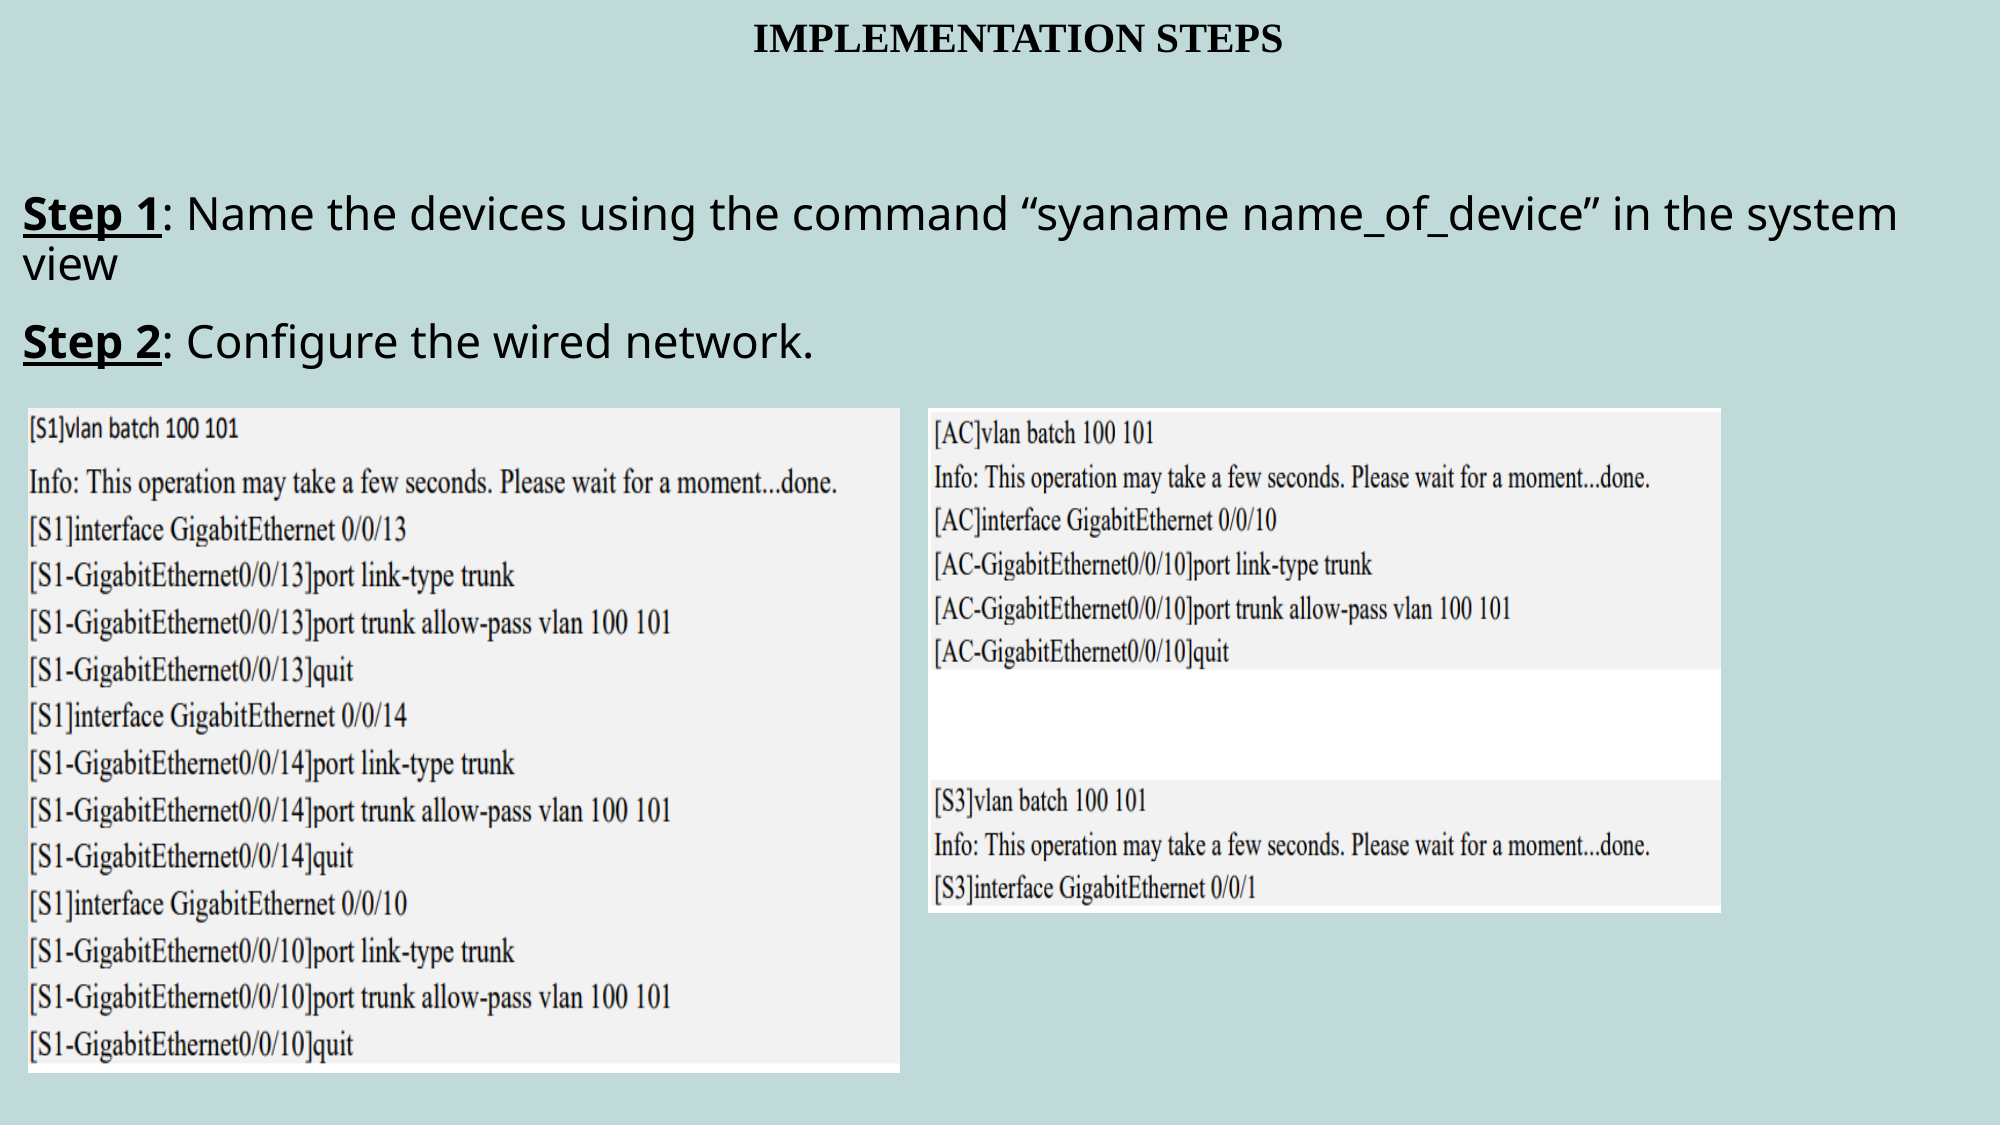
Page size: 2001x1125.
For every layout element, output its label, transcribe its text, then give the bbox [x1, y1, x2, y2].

picture [927, 408, 1721, 914]
list IMPLEMENTATION STEPS Step 1: Name the devices using the command “syaname name_of_device” in the system view Step 2: Configure the wired network. [0, 0, 2000, 1125]
picture [27, 408, 901, 1073]
